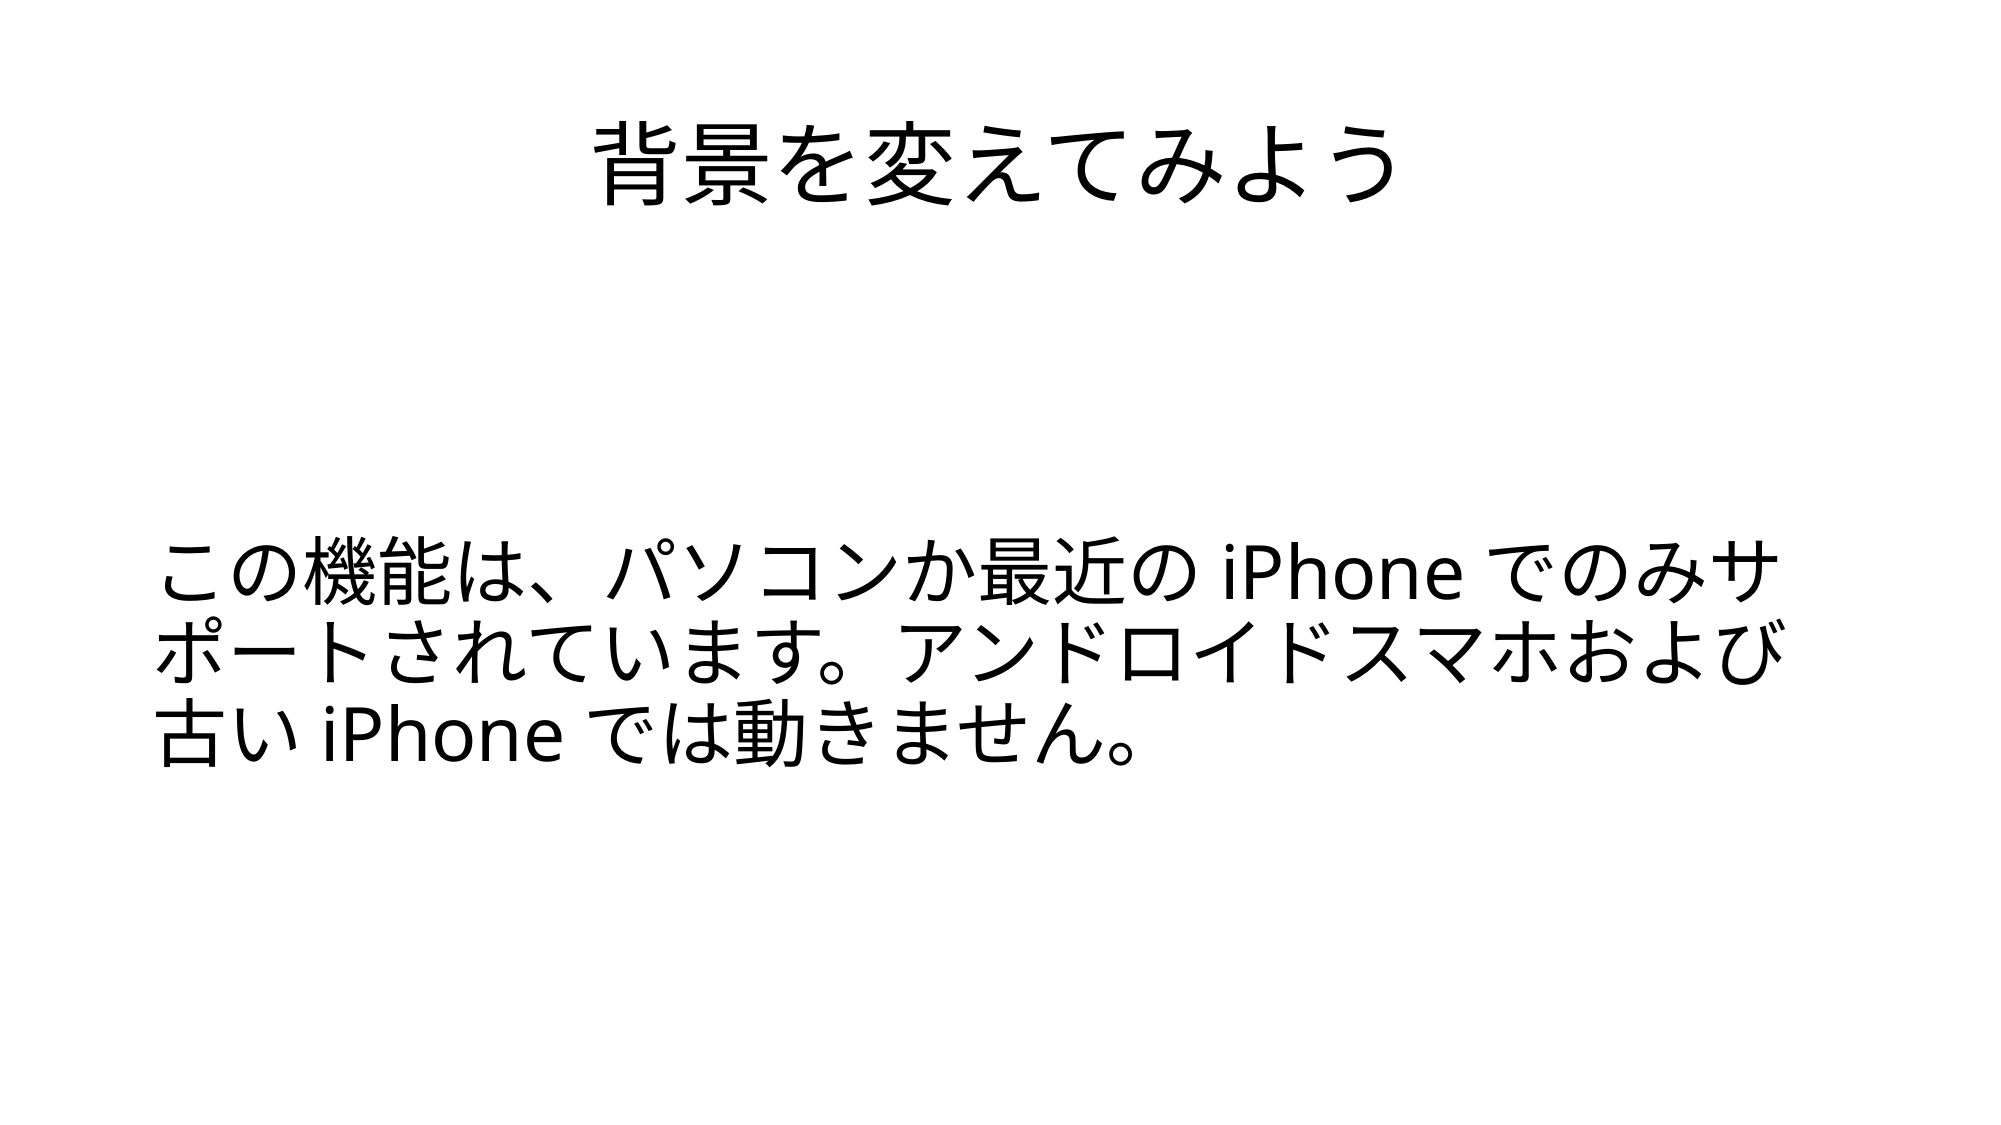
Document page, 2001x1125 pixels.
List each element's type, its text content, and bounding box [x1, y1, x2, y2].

title 背景を変えてみよう [137, 59, 1863, 278]
list この機能は、パソコンか最近のiPhoneでのみサポートされています。アンドロイドスマホおよび古いiPhoneでは動きません。 [137, 299, 1863, 1014]
